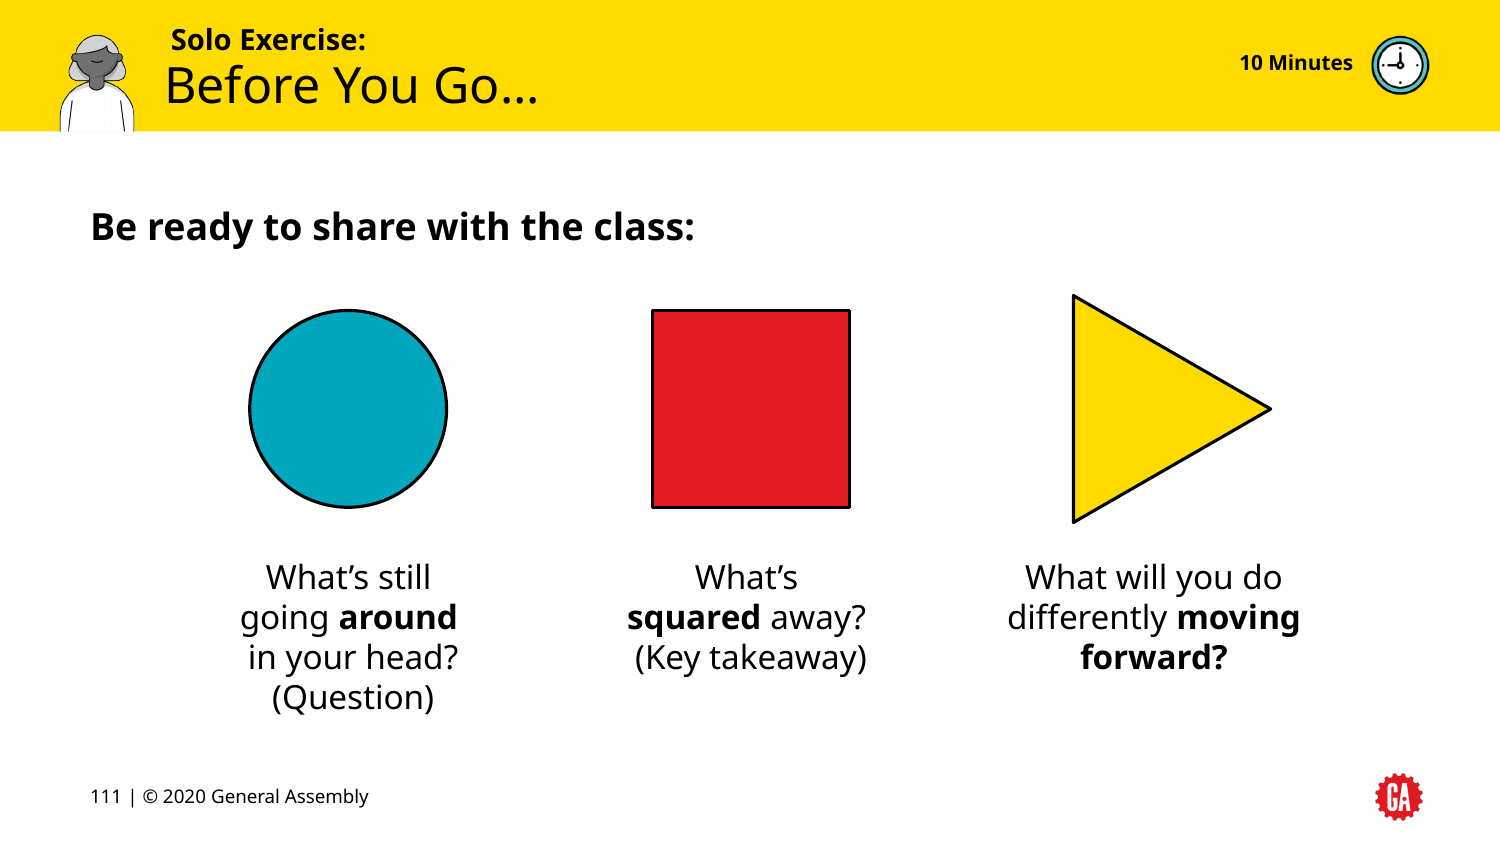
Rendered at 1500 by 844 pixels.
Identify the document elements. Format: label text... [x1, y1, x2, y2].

title Before You Go... [149, 38, 971, 115]
picture [18, 27, 169, 132]
text_box ‹#› | © 2020 General Assembly [75, 764, 598, 830]
subtitle 10 Minutes [1148, 34, 1369, 89]
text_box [176, 295, 1324, 697]
picture [1373, 771, 1425, 823]
text_box Be ready to share with the class: [74, 187, 1130, 263]
picture [1368, 32, 1433, 98]
